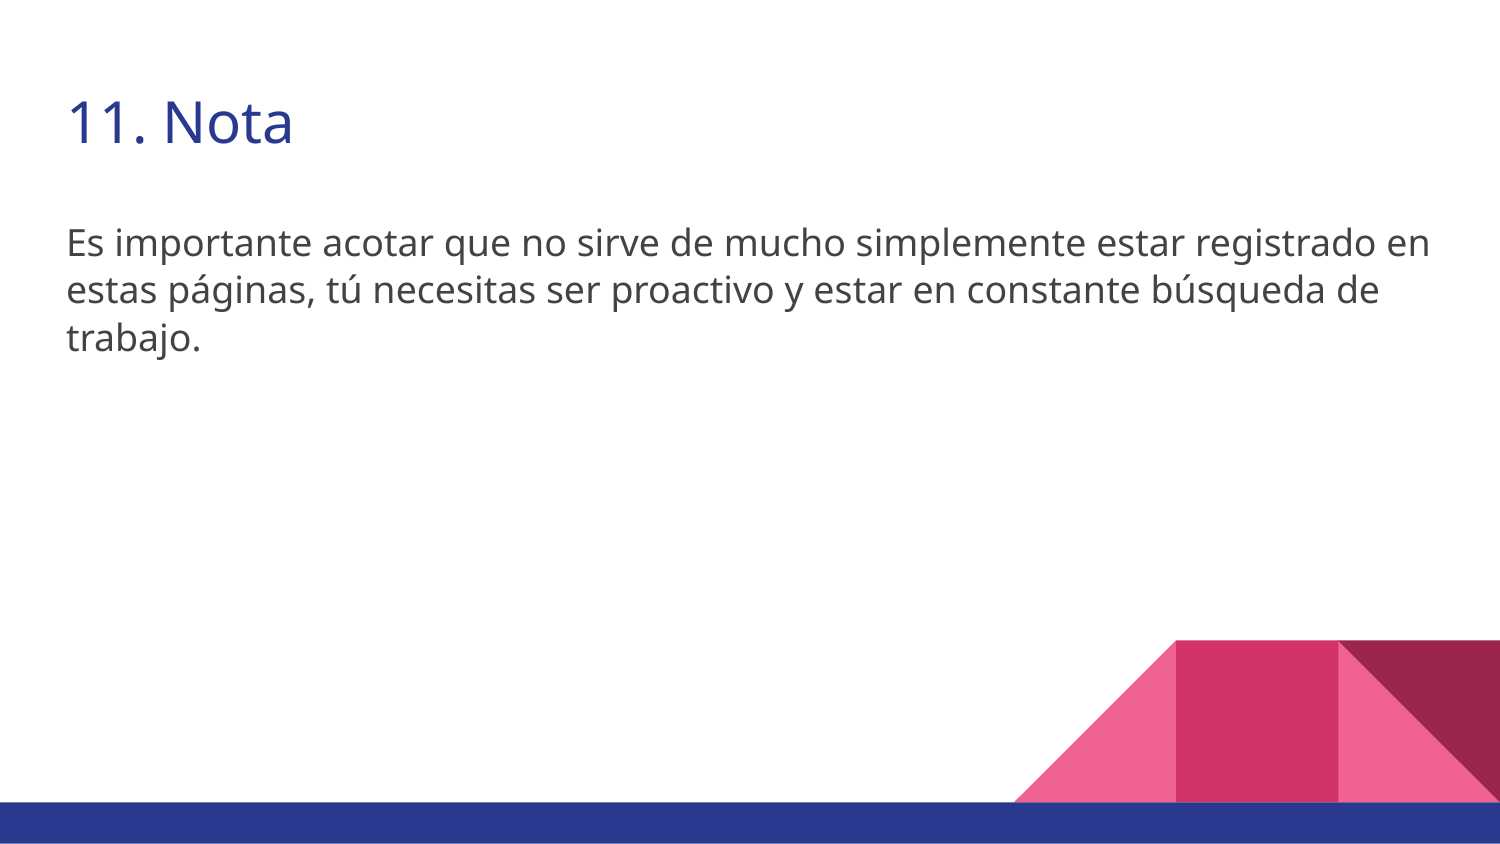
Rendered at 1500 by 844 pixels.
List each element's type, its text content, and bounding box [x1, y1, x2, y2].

title 11. Nota [51, 70, 1449, 171]
list Es importante acotar que no sirve de mucho simplemente estar registrado en estas páginas, tú necesitas ser proactivo y estar en constante búsqueda de trabajo. [51, 201, 1449, 782]
